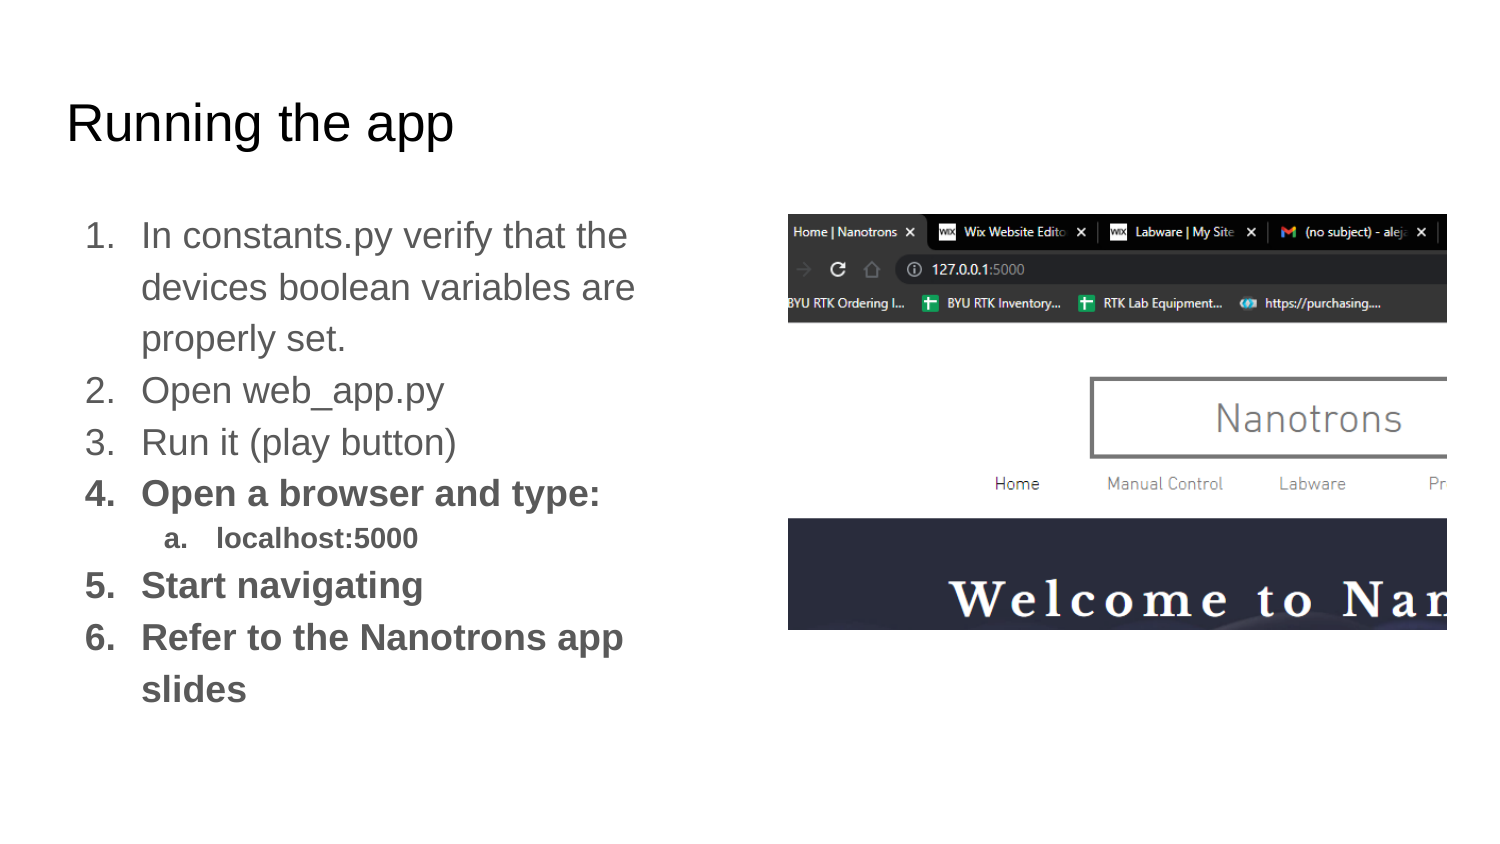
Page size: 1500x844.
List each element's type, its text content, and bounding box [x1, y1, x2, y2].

list In constants.py verify that the devices boolean variables are properly set. Open web_app.py Run it (play button) Open a browser and type: localhost:5000 Start navigating Refer to the Nanotrons app slides [51, 189, 655, 750]
title Running the app [51, 72, 750, 167]
picture [787, 213, 1447, 630]
